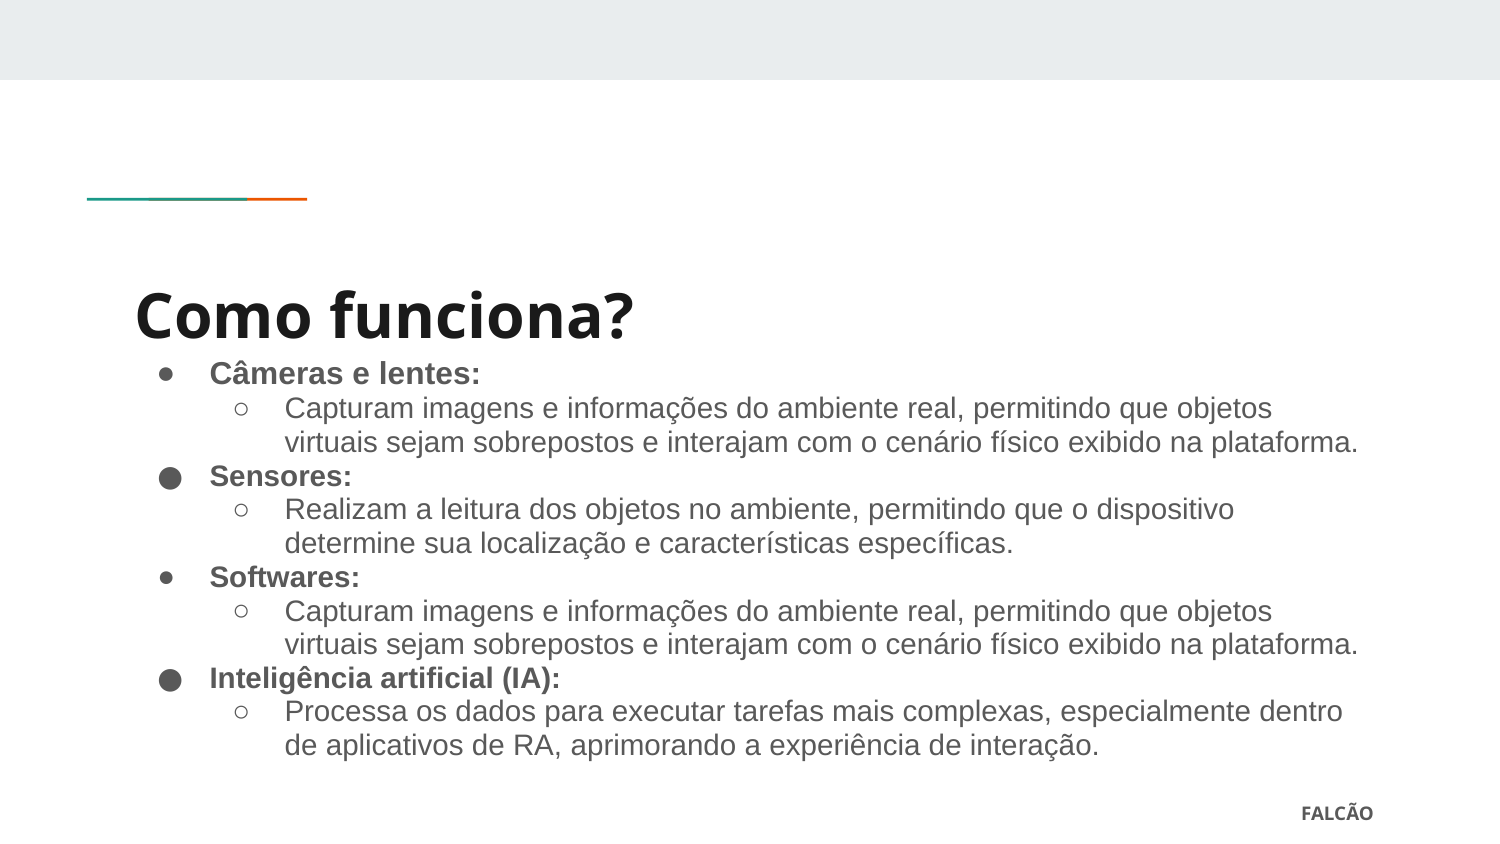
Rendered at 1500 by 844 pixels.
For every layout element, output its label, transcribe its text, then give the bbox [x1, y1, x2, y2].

text_box FALCÃO [1286, 787, 1500, 844]
title Como funciona? [119, 216, 1381, 305]
list Câmeras e lentes: Capturam imagens e informações do ambiente real, permitindo que objetos virtuais sejam sobrepostos e interajam com o cenário físico exibido na plataforma. Sensores: Realizam a leitura dos objetos no ambiente, permitindo que o dispositivo determine sua localização e características específicas. Softwares: Capturam imagens e informações do ambiente real, permitindo que objetos virtuais sejam sobrepostos e interajam com o cenário físico exibido na plataforma. Inteligência artificial (IA): Processa os dados para executar tarefas mais complexas, especialmente dentro de aplicativos de RA, aprimorando a experiência de interação. [119, 341, 1381, 792]
